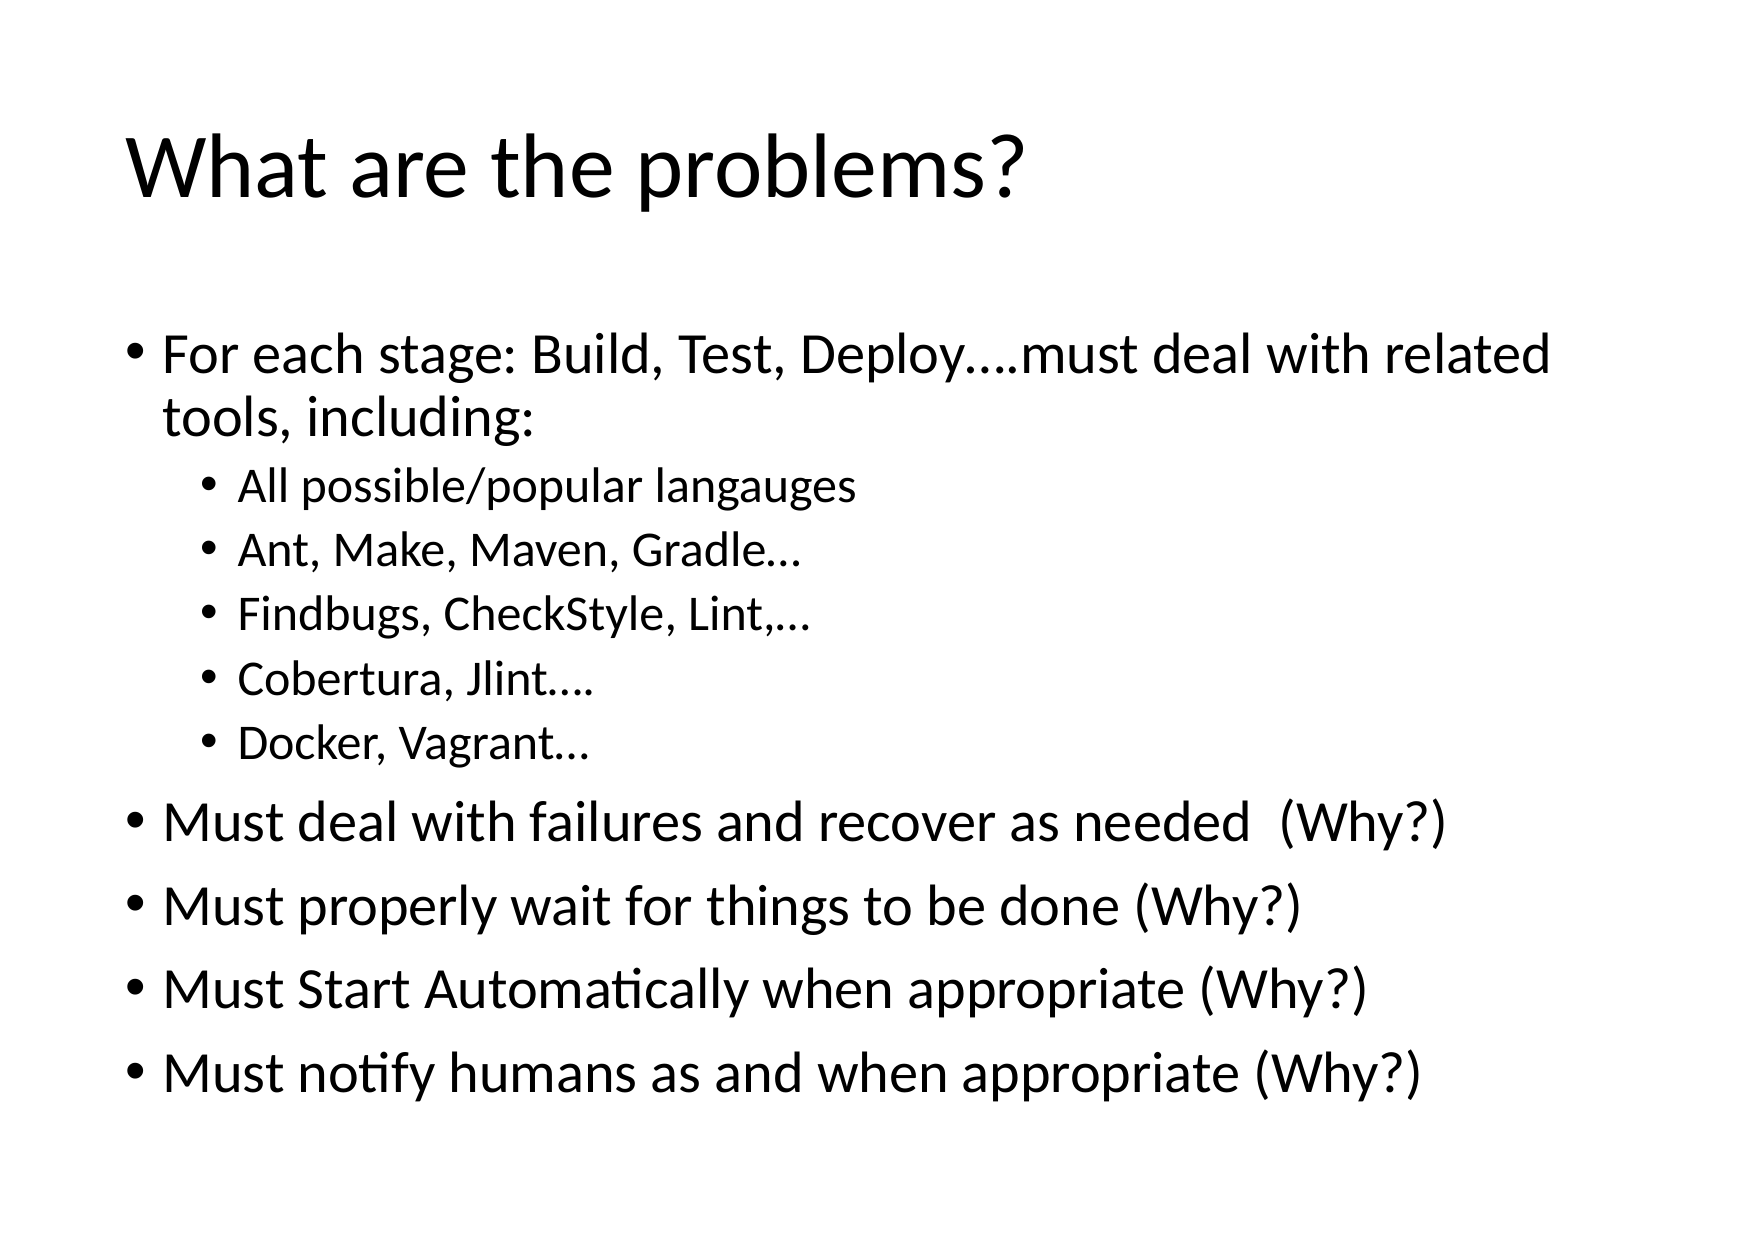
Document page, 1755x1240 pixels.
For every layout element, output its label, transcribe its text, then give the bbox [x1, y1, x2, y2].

title What are the problems? [125, 117, 1629, 308]
list For each stage: Build, Test, Deploy….must deal with related tools, including: All possible/popular langauges Ant, Make, Maven, Gradle… Findbugs, CheckStyle, Lint,… Cobertura, Jlint…. Docker, Vagrant… Must deal with failures and recover as needed (Why?) Must properly wait for things to be done (Why?) Must Start Automatically when appropriate (Why?) Must notify humans as and when appropriate (Why?) [124, 322, 1630, 1122]
